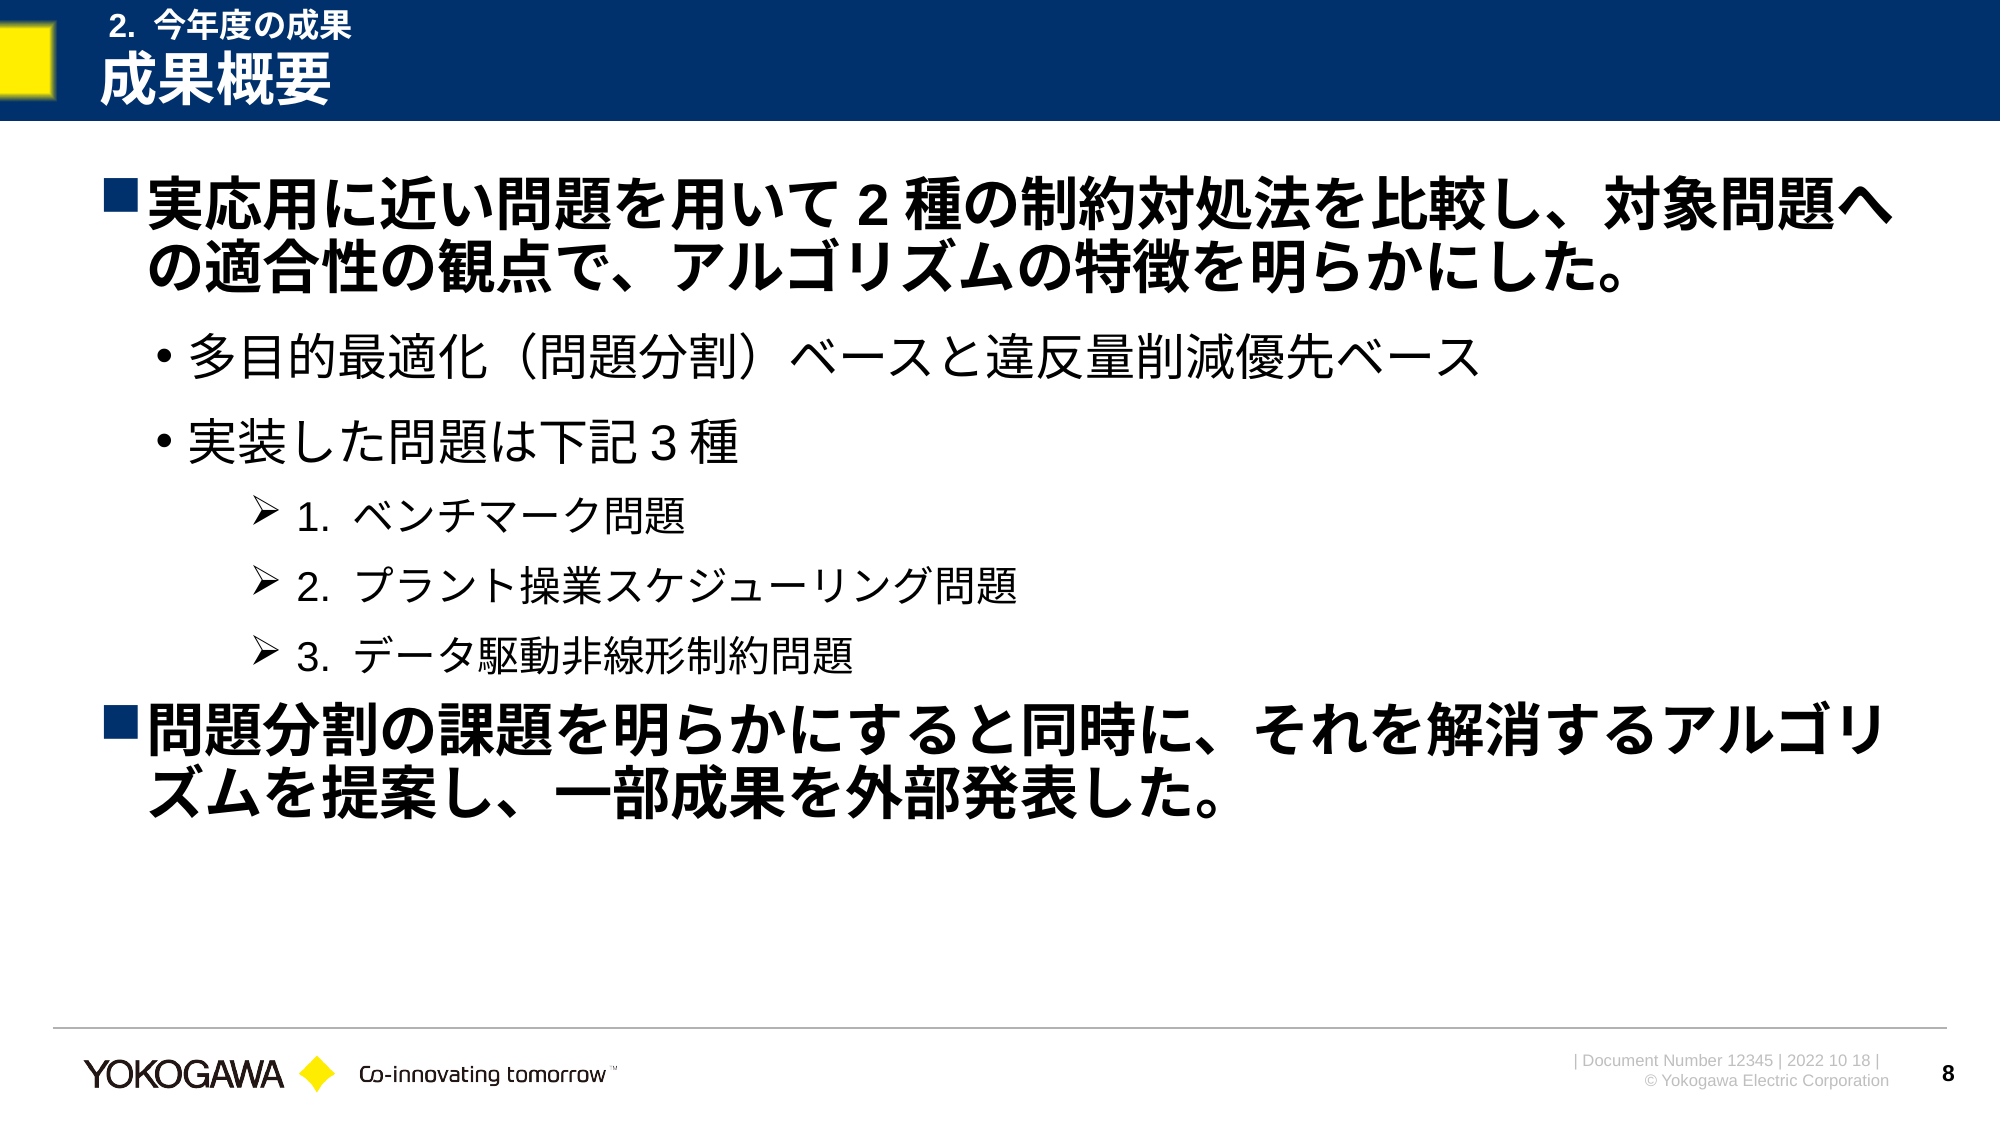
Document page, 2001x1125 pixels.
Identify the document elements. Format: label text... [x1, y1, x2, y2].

slide_number 8 [1904, 1042, 1970, 1103]
text_box 2. 今年度の成果 [93, 0, 559, 52]
picture [0, 6, 69, 115]
title 成果概要 [84, 39, 1955, 125]
picture [83, 1055, 617, 1093]
text_box 実応用に近い問題を用いて2種の制約対処法を比較し、対象問題への適合性の観点で、アルゴリズムの特徴を明らかにした。 多目的最適化（問題分割）ベースと違反量削減優先ベース 実装した問題は下記3種 1. ベンチマーク問題 2. プラント操業スケジューリング問題 3. データ駆動非線形制約問題 問題分割の課題を明らかにすると同時に、それを解消するアルゴリズムを提案し、一部成果を外部発表した。 [84, 167, 1955, 554]
